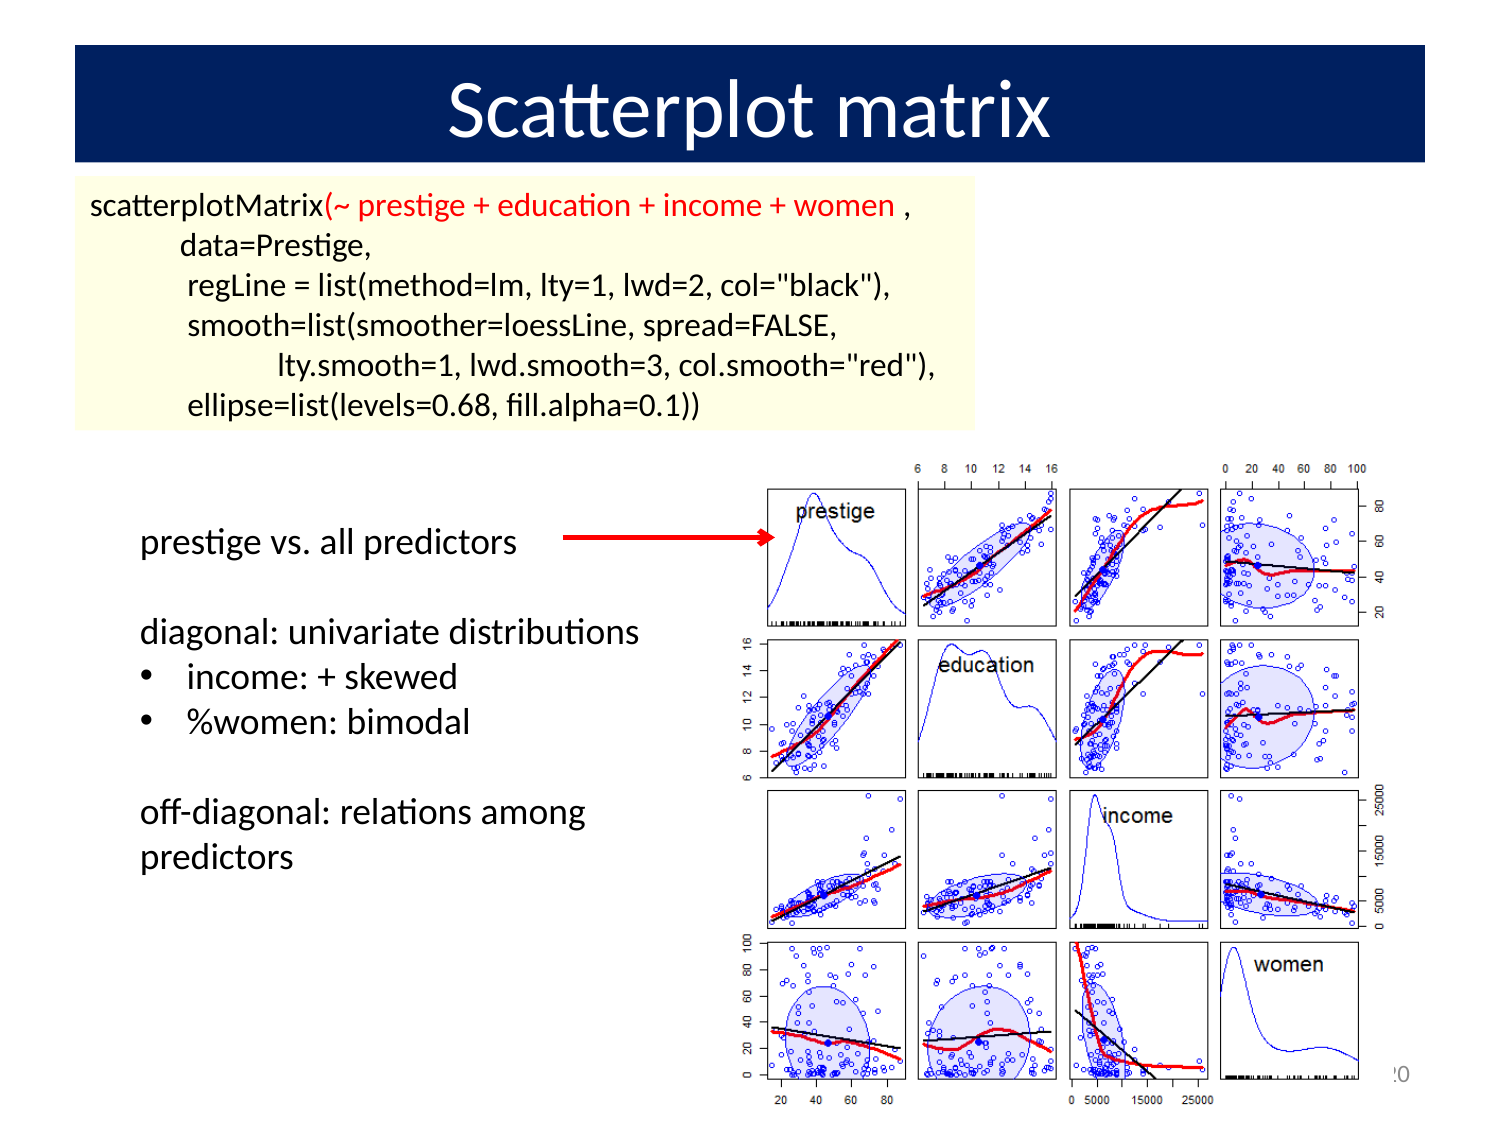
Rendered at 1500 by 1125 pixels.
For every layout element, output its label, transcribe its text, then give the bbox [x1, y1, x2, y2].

slide_number 20 [1398, 1042, 1425, 1103]
text_box prestige vs. all predictors diagonal: univariate distributions income: + skewed %women: bimodal off-diagonal: relations among predictors [124, 509, 707, 884]
picture [712, 443, 1395, 1120]
title Scatterplot matrix [75, 45, 1425, 163]
text_box scatterplotMatrix(~ prestige + education + income + women , data=Prestige, regLine = list(method=lm, lty=1, lwd=2, col="black"), smooth=list(smoother=loessLine, spread=FALSE, lty.smooth=1, lwd.smooth=3, col.smooth="red"), ellipse=list(levels=0.68, fill.alpha=0.1)) [74, 176, 975, 431]
